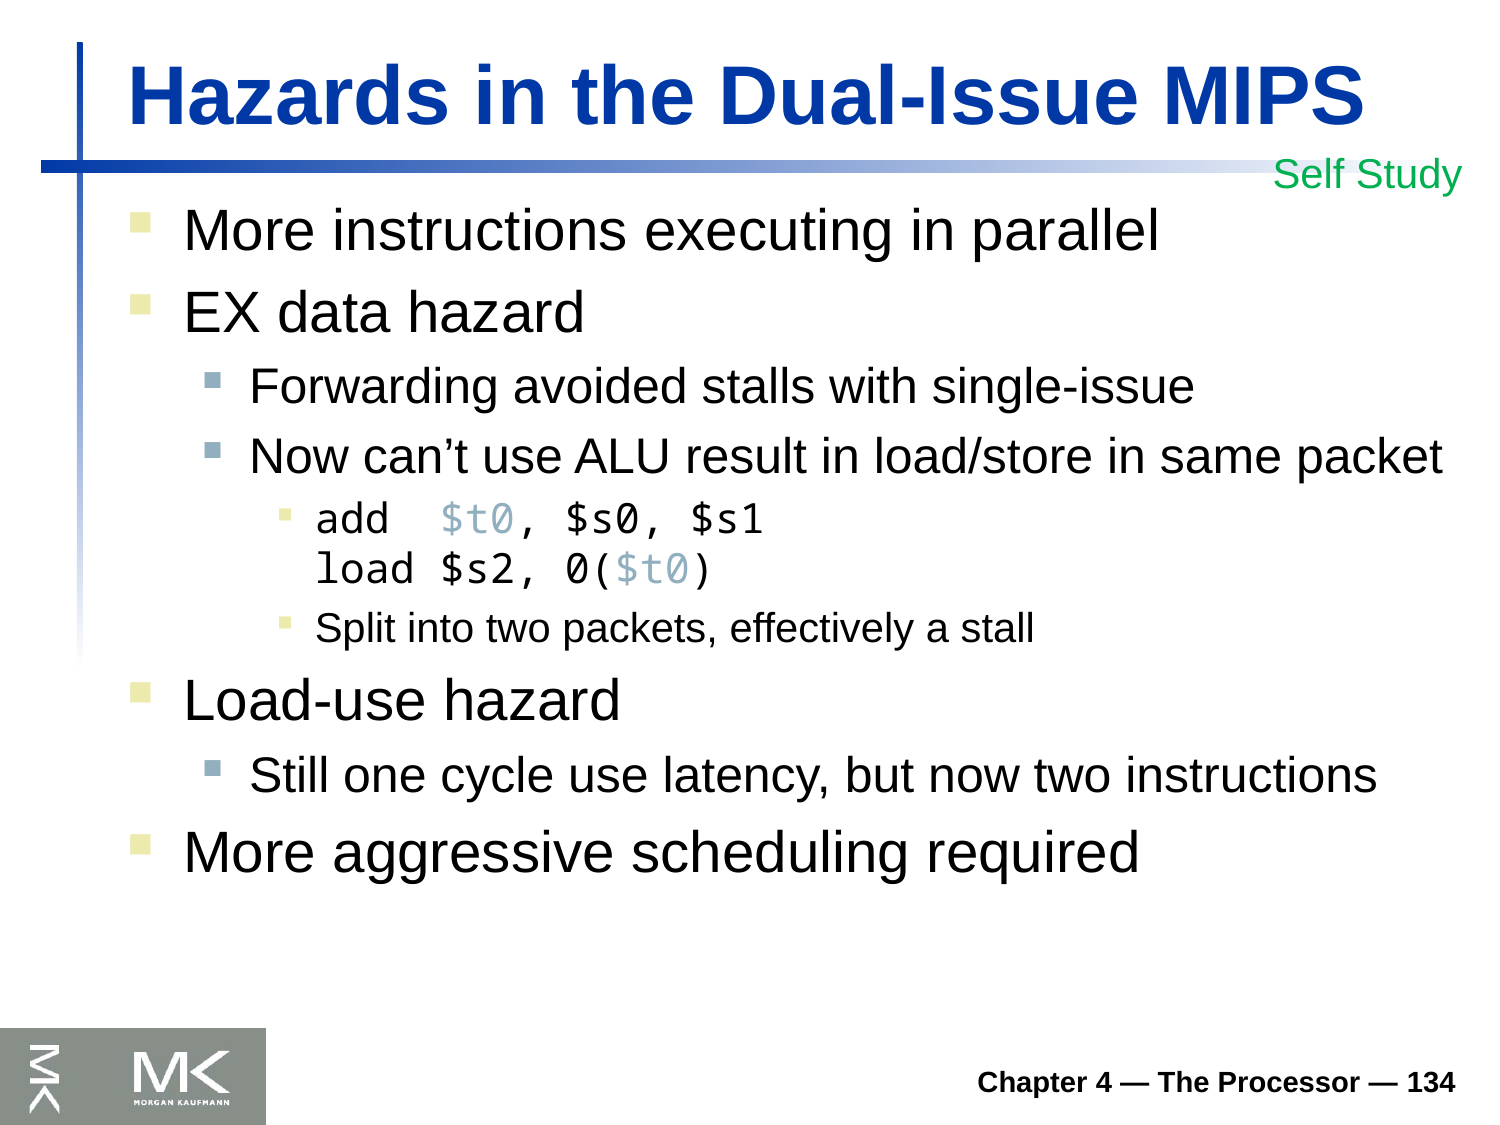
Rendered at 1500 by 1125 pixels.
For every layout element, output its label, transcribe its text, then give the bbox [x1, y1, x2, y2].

title Hazards in the Dual-Issue MIPS [112, 23, 1468, 149]
text_box Self Study [1257, 139, 1495, 205]
picture [0, 1028, 266, 1125]
list More instructions executing in parallel EX data hazard Forwarding avoided stalls with single-issue Now can’t use ALU result in load/store in same packet add $t0, $s0, $s1 load $s2, 0($t0) Split into two packets, effectively a stall Load-use hazard Still one cycle use latency, but now two instructions More aggressive scheduling required [112, 184, 1469, 1024]
footer Chapter 4 — The Processor — 134 [277, 1046, 1471, 1106]
